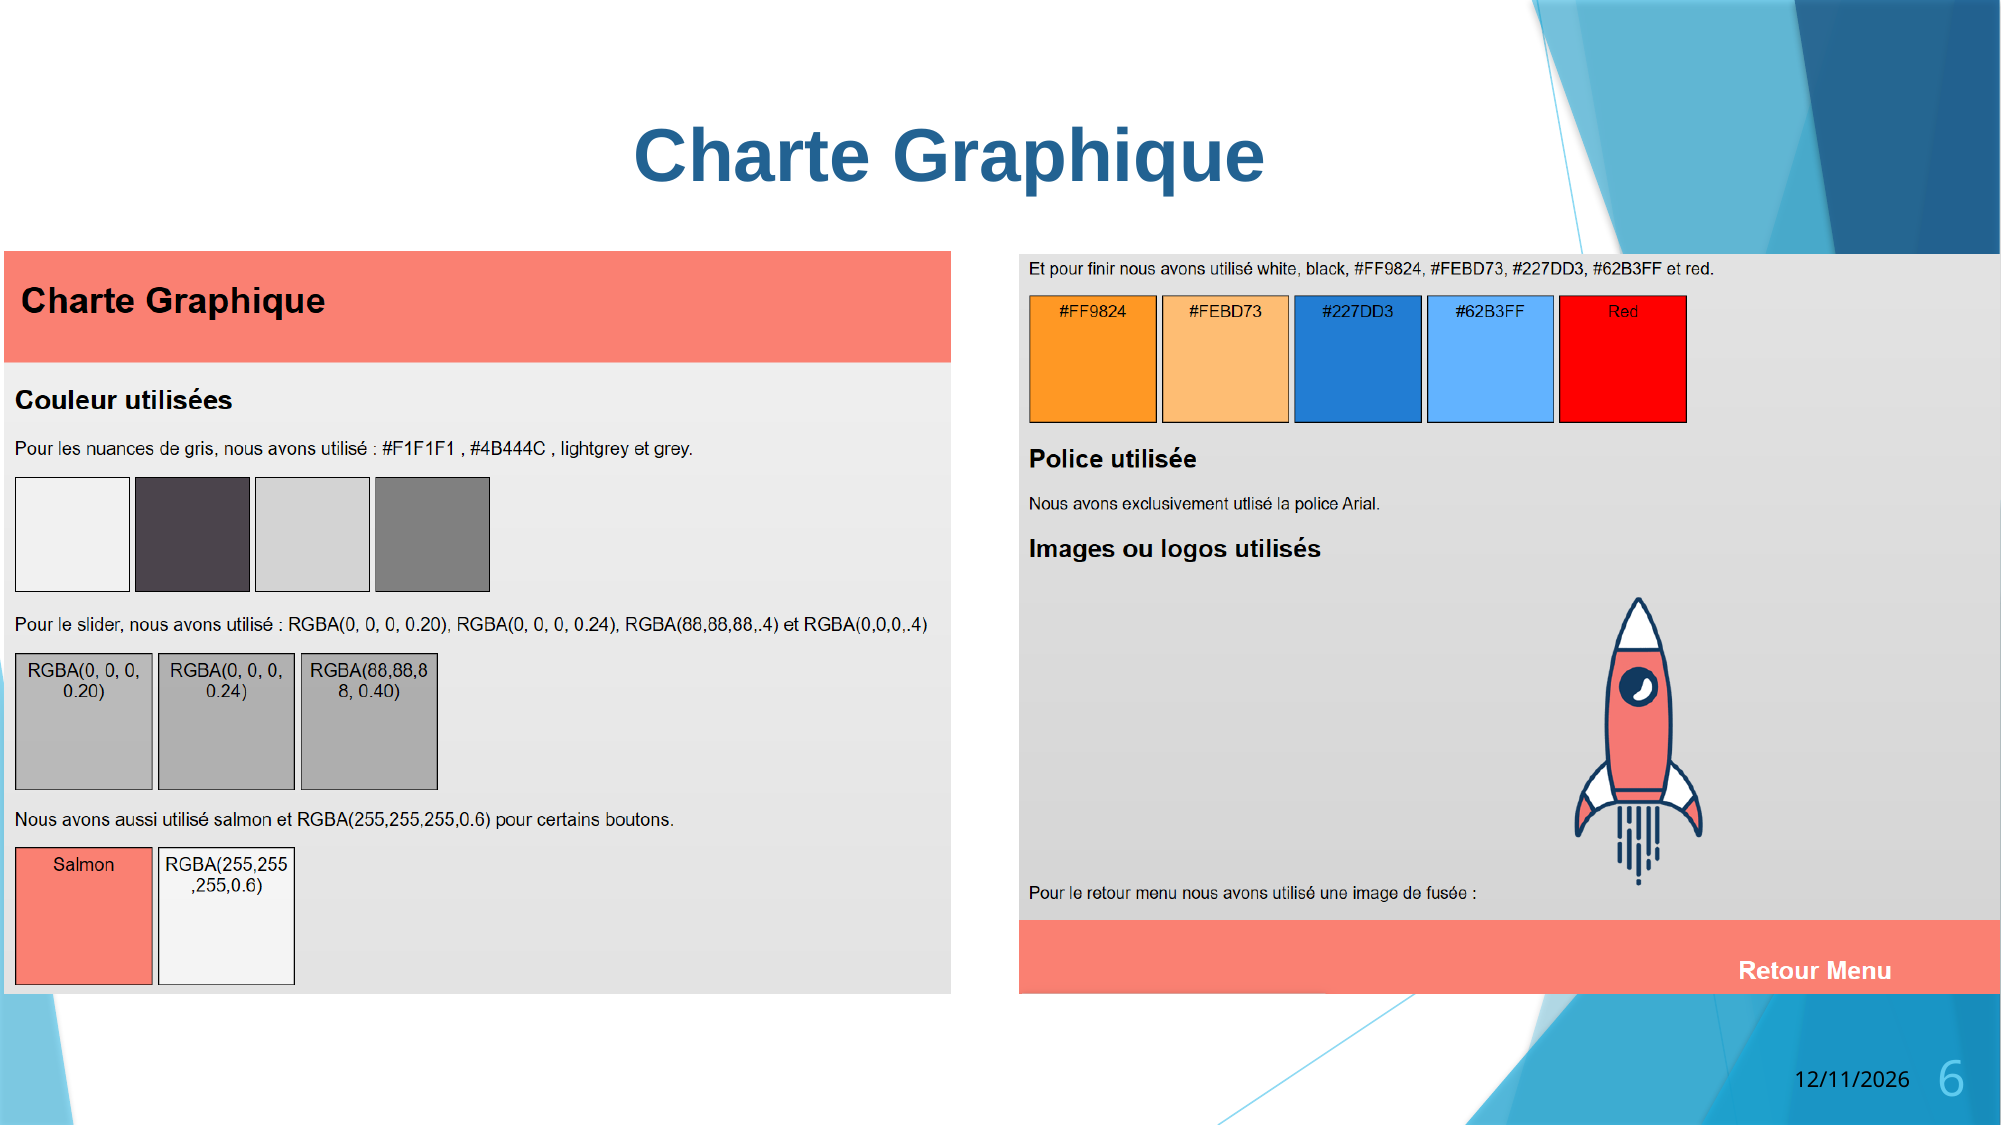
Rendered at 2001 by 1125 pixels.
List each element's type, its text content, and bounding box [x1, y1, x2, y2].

picture [4, 250, 951, 994]
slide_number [1775, 1050, 1869, 1111]
title Charte Graphique [245, 99, 1656, 317]
slide_number 6 [1869, 1050, 1982, 1111]
picture [1019, 254, 2000, 994]
